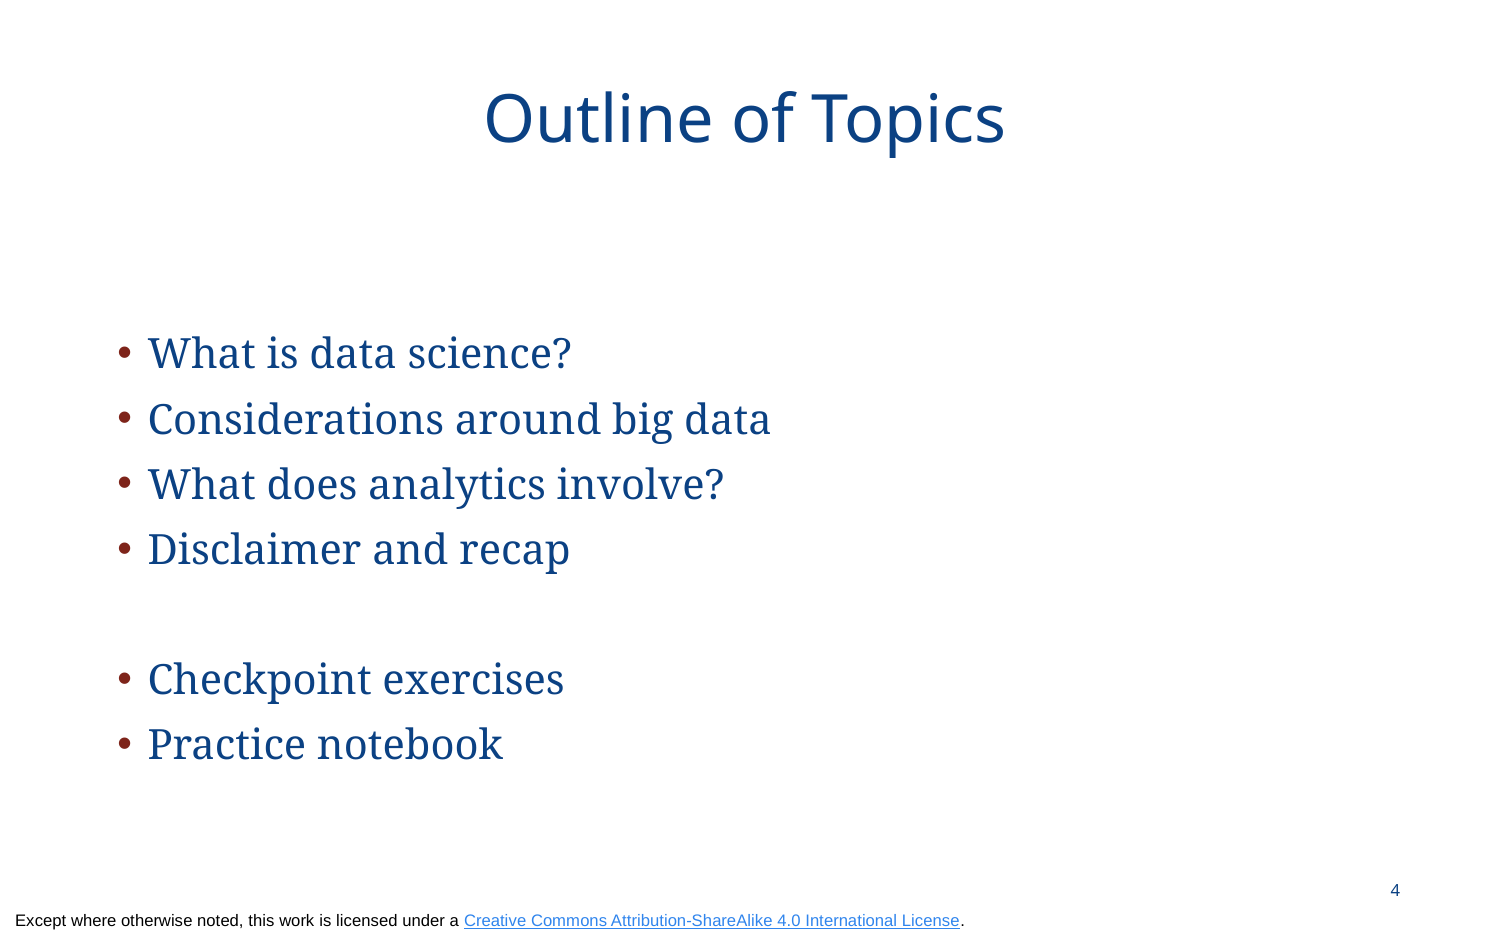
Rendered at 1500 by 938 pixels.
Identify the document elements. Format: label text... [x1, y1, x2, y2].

slide_number 4 [1347, 866, 1416, 917]
list What is data science? Considerations around big data What does analytics involve? Disclaimer and recap Checkpoint exercises Practice notebook [75, 239, 1416, 857]
title Outline of Topics [75, 26, 1416, 205]
